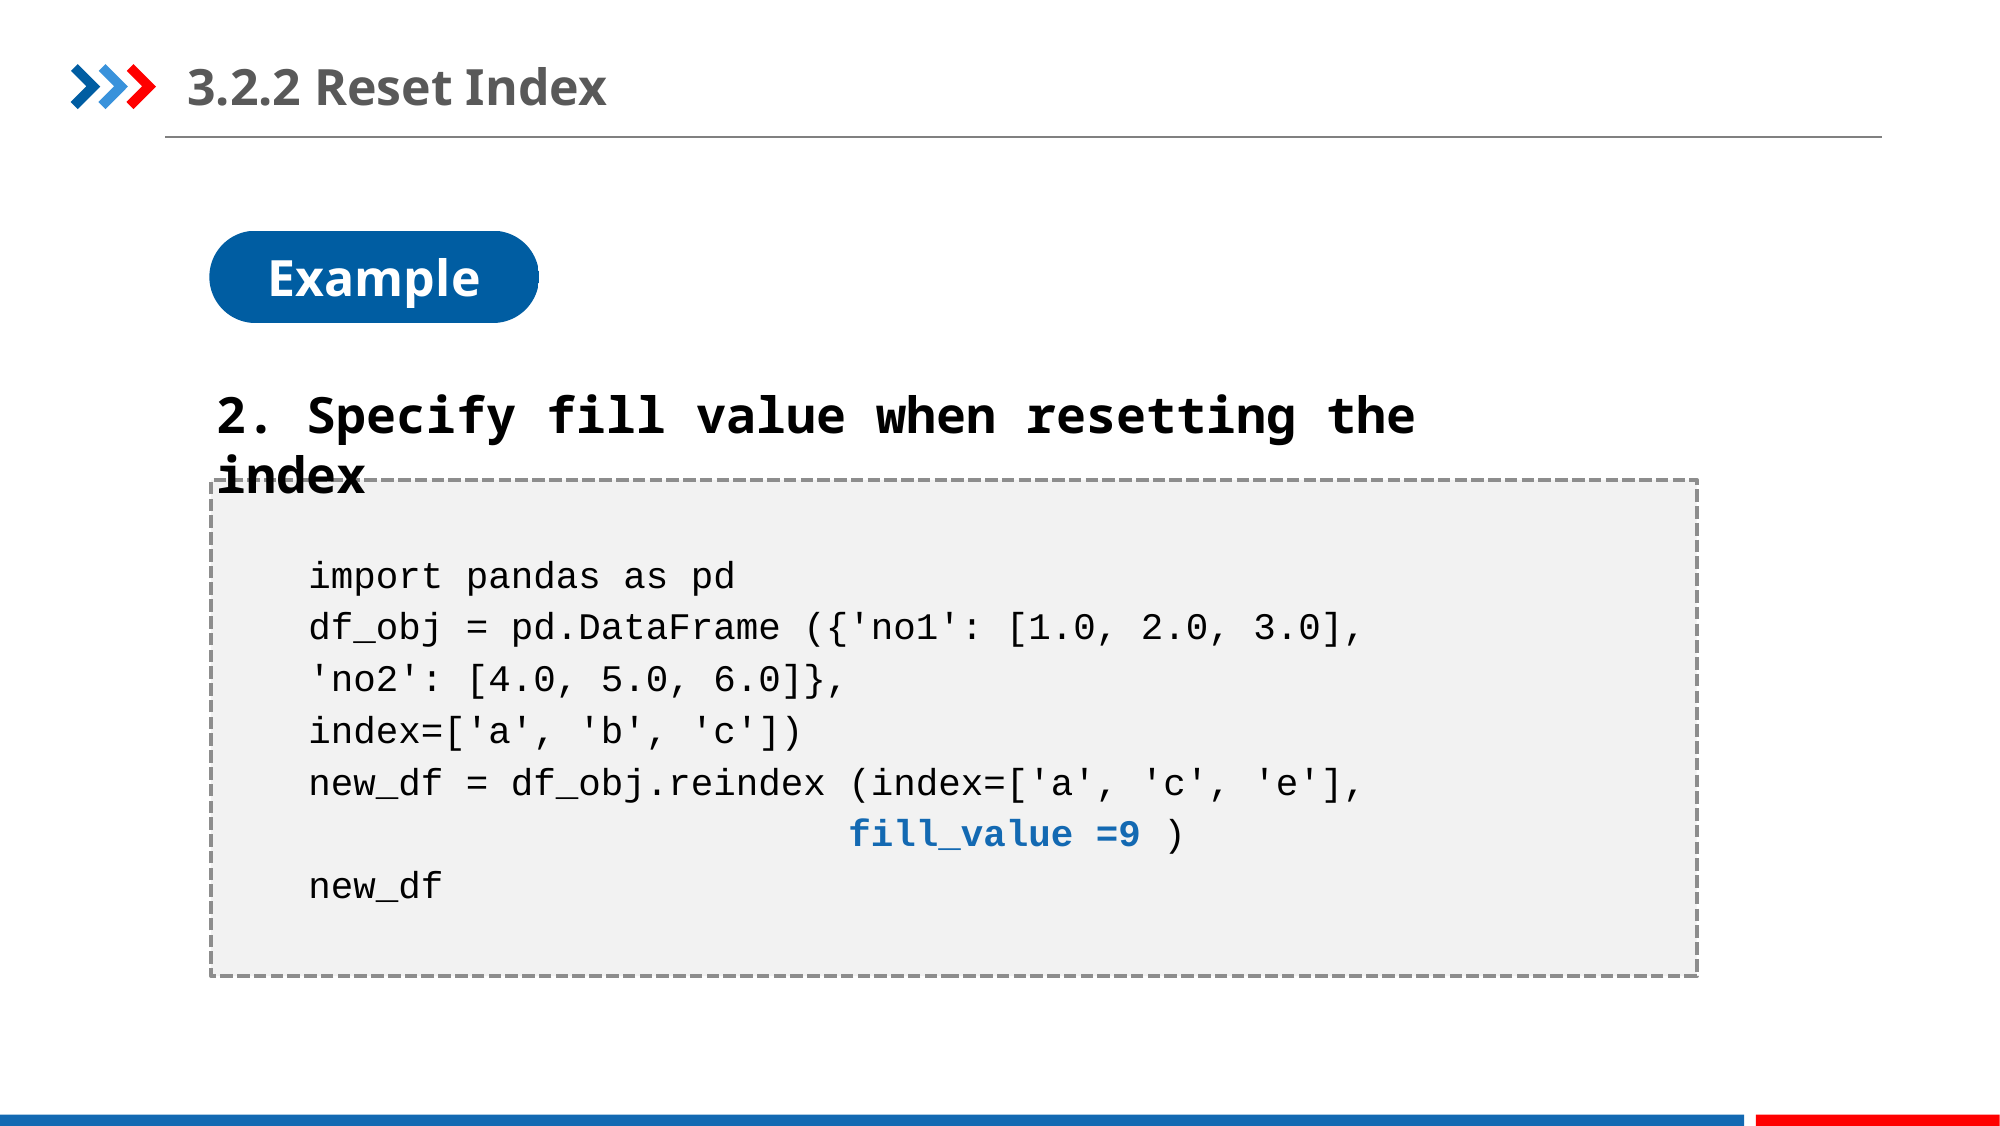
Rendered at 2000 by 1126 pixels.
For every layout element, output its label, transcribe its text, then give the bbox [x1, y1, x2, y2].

text_box 2. Specify fill value when resetting the index [201, 376, 1555, 511]
text_box 3.2.2 Reset Index [187, 43, 870, 127]
text_box import pandas as pd df_obj = pd.DataFrame ({'no1': [1.0, 2.0, 3.0], 'no2': [4.0, 5.0, 6.0]}, index=['a', 'b', 'c']) new_df = df_obj.reindex (index=['a', 'c', 'e'], fill_value =9 ) new_df [249, 536, 1490, 914]
text_box [209, 478, 1699, 978]
text_box Example [207, 228, 542, 326]
